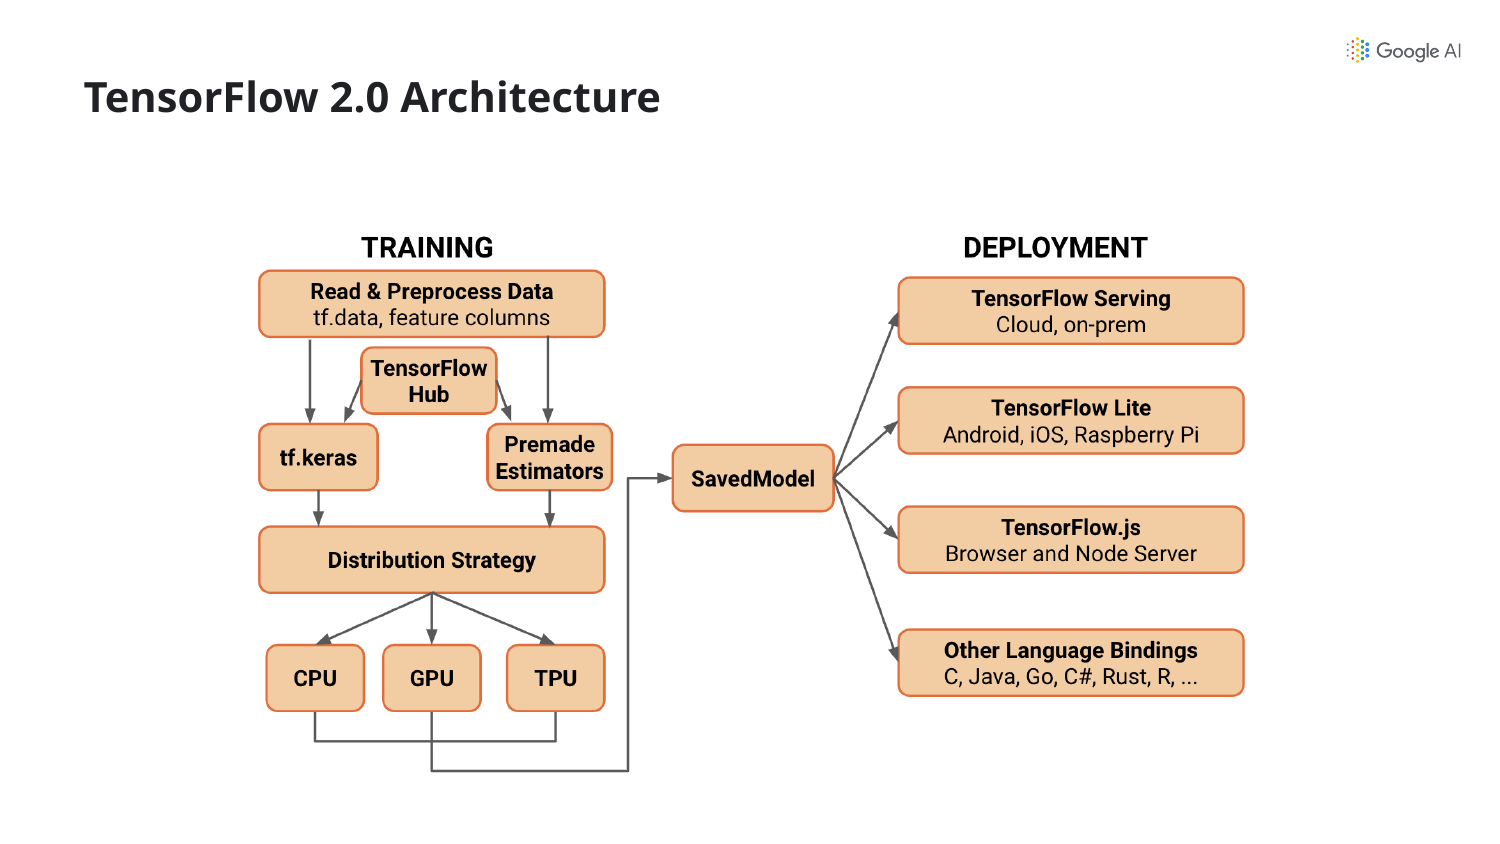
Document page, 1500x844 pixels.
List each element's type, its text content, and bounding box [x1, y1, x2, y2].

picture [1343, 31, 1476, 69]
title TensorFlow 2.0 Architecture [68, 56, 1368, 138]
picture [243, 220, 1257, 783]
